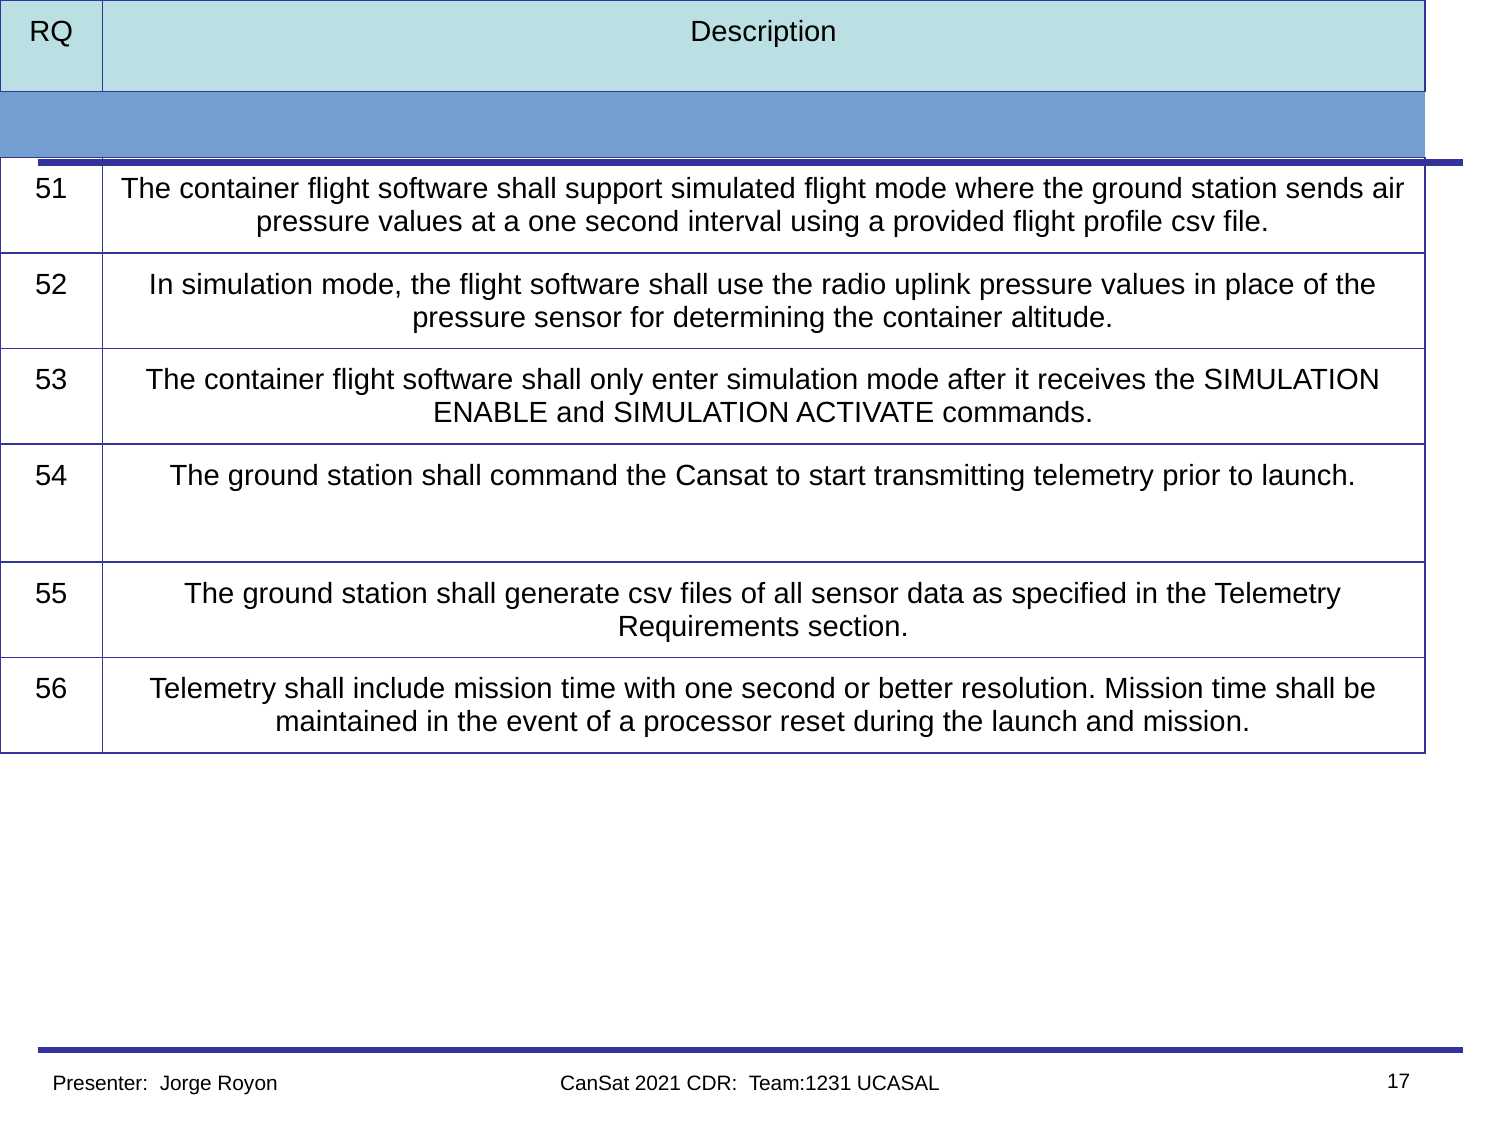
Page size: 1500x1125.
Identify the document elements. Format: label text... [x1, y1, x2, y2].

table_cell 55 [1, 563, 102, 657]
table_cell Telemetry shall include mission time with one second or better resolution. Mission time shall be maintained in the event of a processor reset during the launch and mission. [103, 658, 1424, 752]
table_cell 51 [1, 158, 102, 252]
table_cell 56 [1, 658, 102, 752]
table_cell The ground station shall command the Cansat to start transmitting telemetry prior to launch. [103, 445, 1424, 561]
table_cell 53 [1, 349, 102, 443]
table_cell In simulation mode, the flight software shall use the radio uplink pressure values in place of the pressure sensor for determining the container altitude. [103, 254, 1424, 348]
table_cell 52 [1, 254, 102, 348]
table_cell 54 [1, 445, 102, 561]
table_cell The container flight software shall support simulated flight mode where the ground station sends air pressure values at a one second interval using a provided flight profile csv file. [103, 158, 1424, 252]
table_header Description [103, 1, 1424, 91]
table_header RQ [1, 1, 102, 91]
table_cell The container flight software shall only enter simulation mode after it receives the SIMULATION ENABLE and SIMULATION ACTIVATE commands. [103, 349, 1424, 443]
slide_number ‹#› [1312, 1059, 1425, 1100]
footer CanSat 2021 CDR: Team:1231 UCASAL [450, 1062, 1050, 1103]
text_box Presenter: Jorge Royon [37, 1062, 413, 1103]
table_cell The ground station shall generate csv files of all sensor data as specified in the Telemetry Requirements section. [103, 563, 1424, 657]
